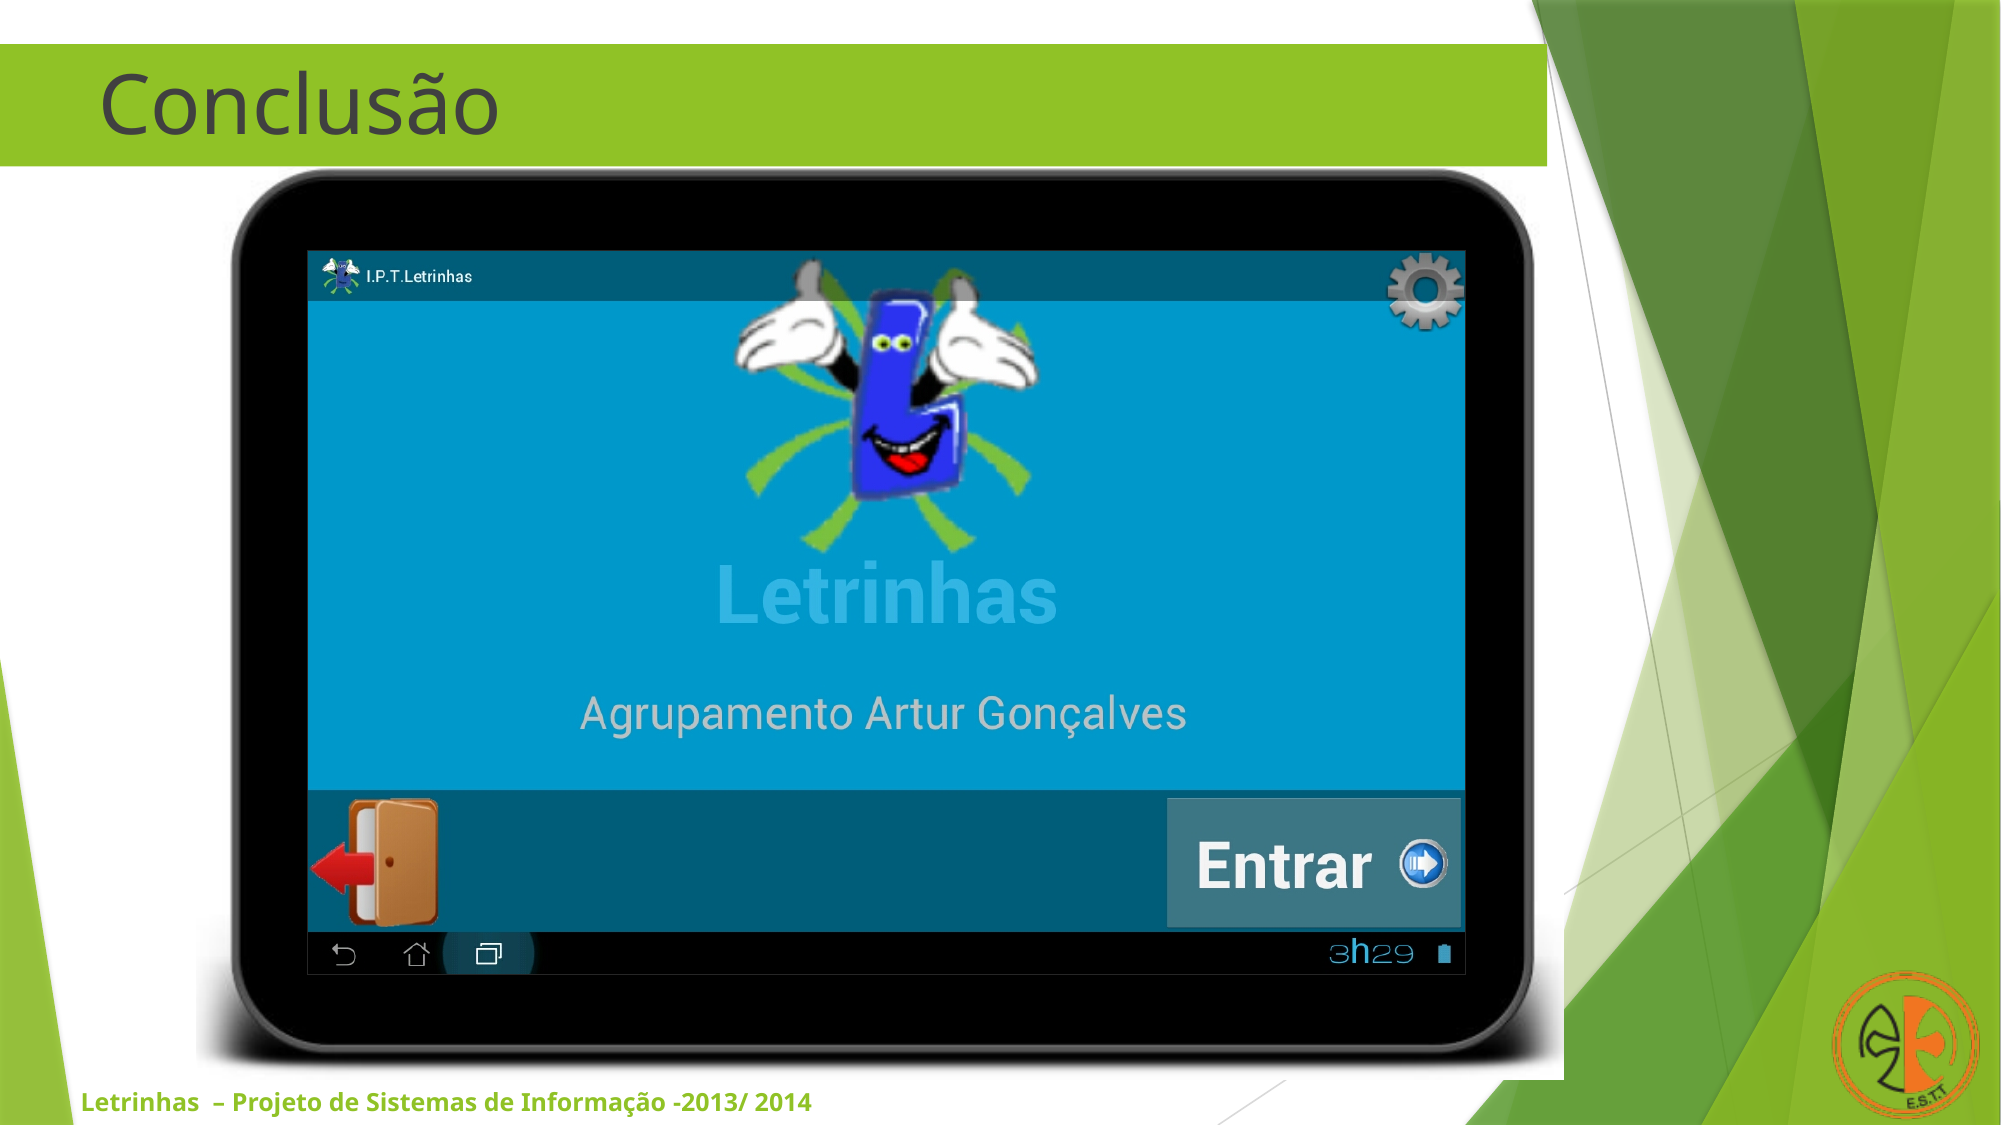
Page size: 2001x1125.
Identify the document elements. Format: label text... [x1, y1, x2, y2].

picture [1811, 967, 2000, 1125]
picture [196, 166, 1564, 1080]
text_box Letrinhas – Projeto de Sistemas de Informação -2013/ 2014 [65, 1079, 1066, 1124]
text_box Conclusão [0, 44, 1548, 167]
